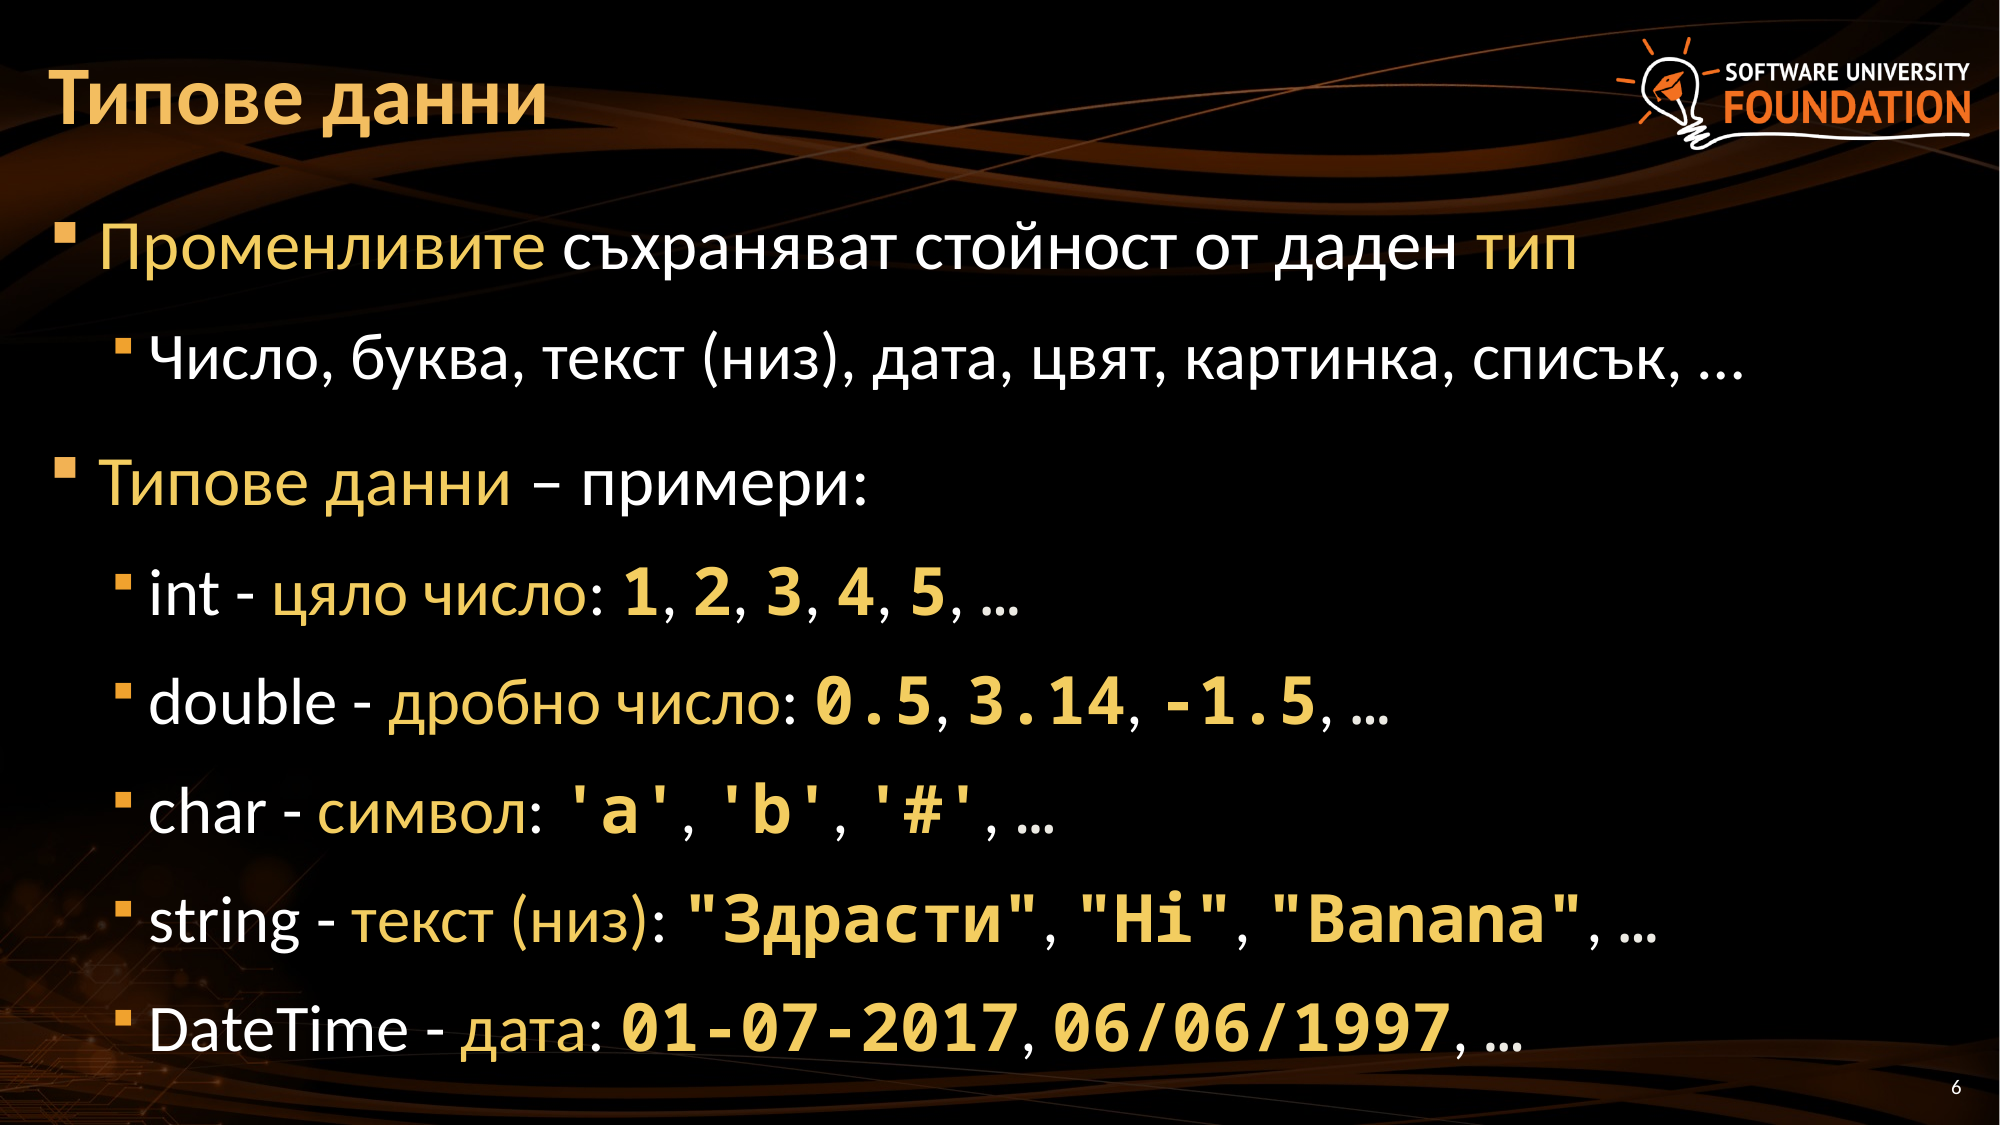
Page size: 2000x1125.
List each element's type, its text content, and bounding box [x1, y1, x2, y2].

list Променливите съхраняват стойност от даден тип Число, буква, текст (низ), дата, цвят, картинка, списък, … Типове данни – примери: int - цяло число: 1, 2, 3, 4, 5, … double - дробно число: 0.5, 3.14, -1.5, … char - символ: 'a', 'b', '#', … string - текст (низ): "Здрасти", "Hi", "Banana", … DateTime - дата: 01-07-2017, 06/06/1997, … [31, 188, 1968, 1103]
title Типове данни [30, 6, 1602, 189]
picture [0, 0, 2000, 1125]
